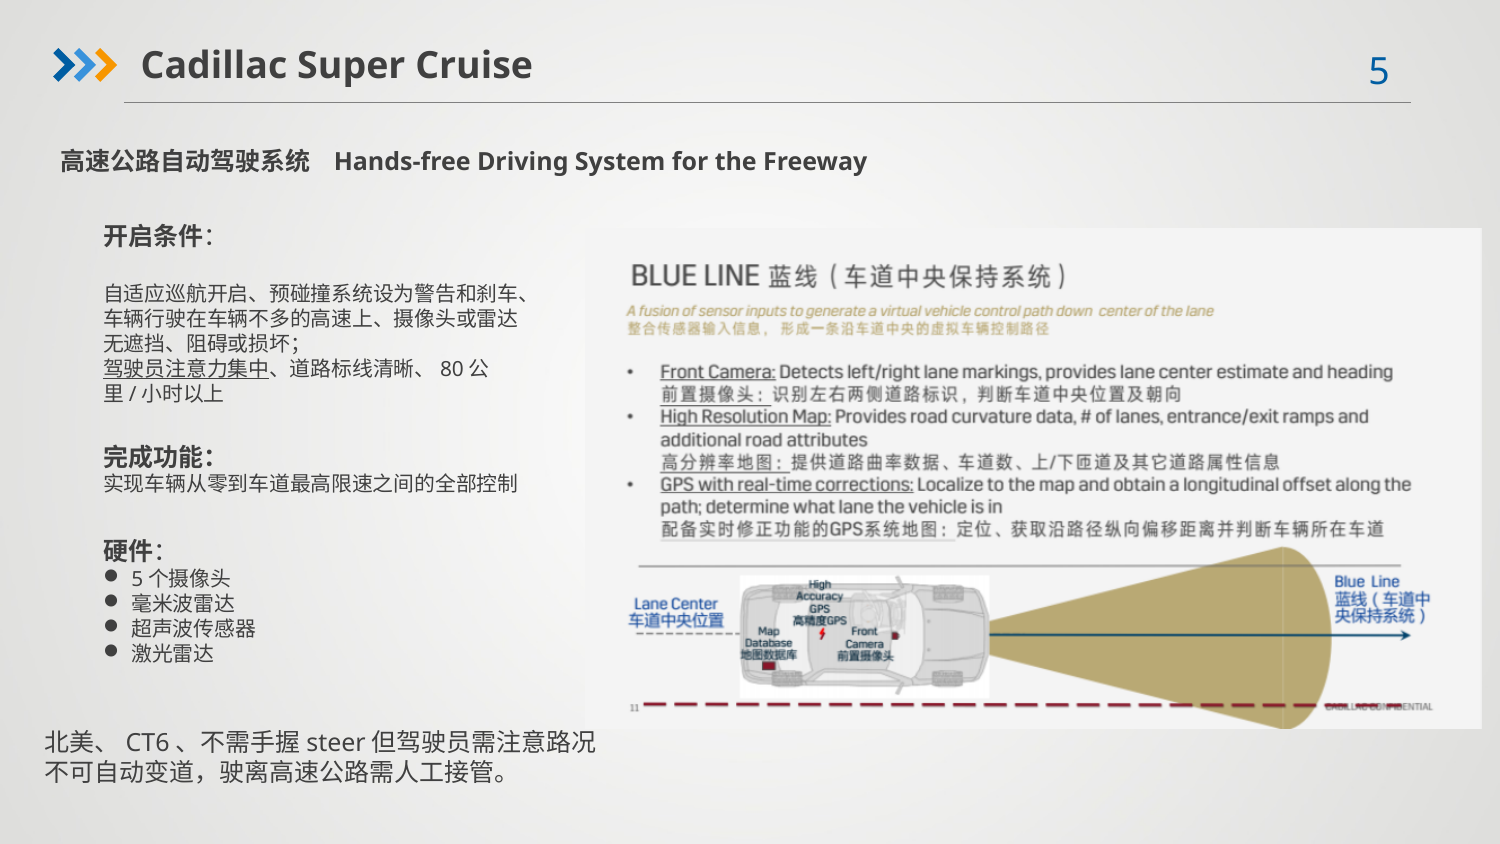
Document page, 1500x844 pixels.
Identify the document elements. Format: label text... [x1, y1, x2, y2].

picture [0, 0, 1500, 844]
text_box 完成功能： 实现车辆从零到车道最高限速之间的全部控制 [88, 433, 573, 504]
text_box 开启条件： 自适应巡航开启、预碰撞系统设为警告和刹车、车辆行驶在车辆不多的高速上、摄像头或雷达无遮挡、阻碍或损坏； 驾驶员注意力集中、道路标线清晰、80公里/小时以上 [88, 213, 550, 413]
text_box 硬件： 5个摄像头 毫米波雷达 超声波传感器 激光雷达 [88, 528, 479, 674]
text_box 高速公路自动驾驶系统 Hands-free Driving System for the Freeway [45, 138, 884, 184]
text_box 北美、CT6、不需手握steer但驾驶员需注意路况 不可自动变道，驶离高速公路需人工接管。 [29, 719, 612, 795]
text_box Cadillac Super Cruise [140, 32, 632, 95]
